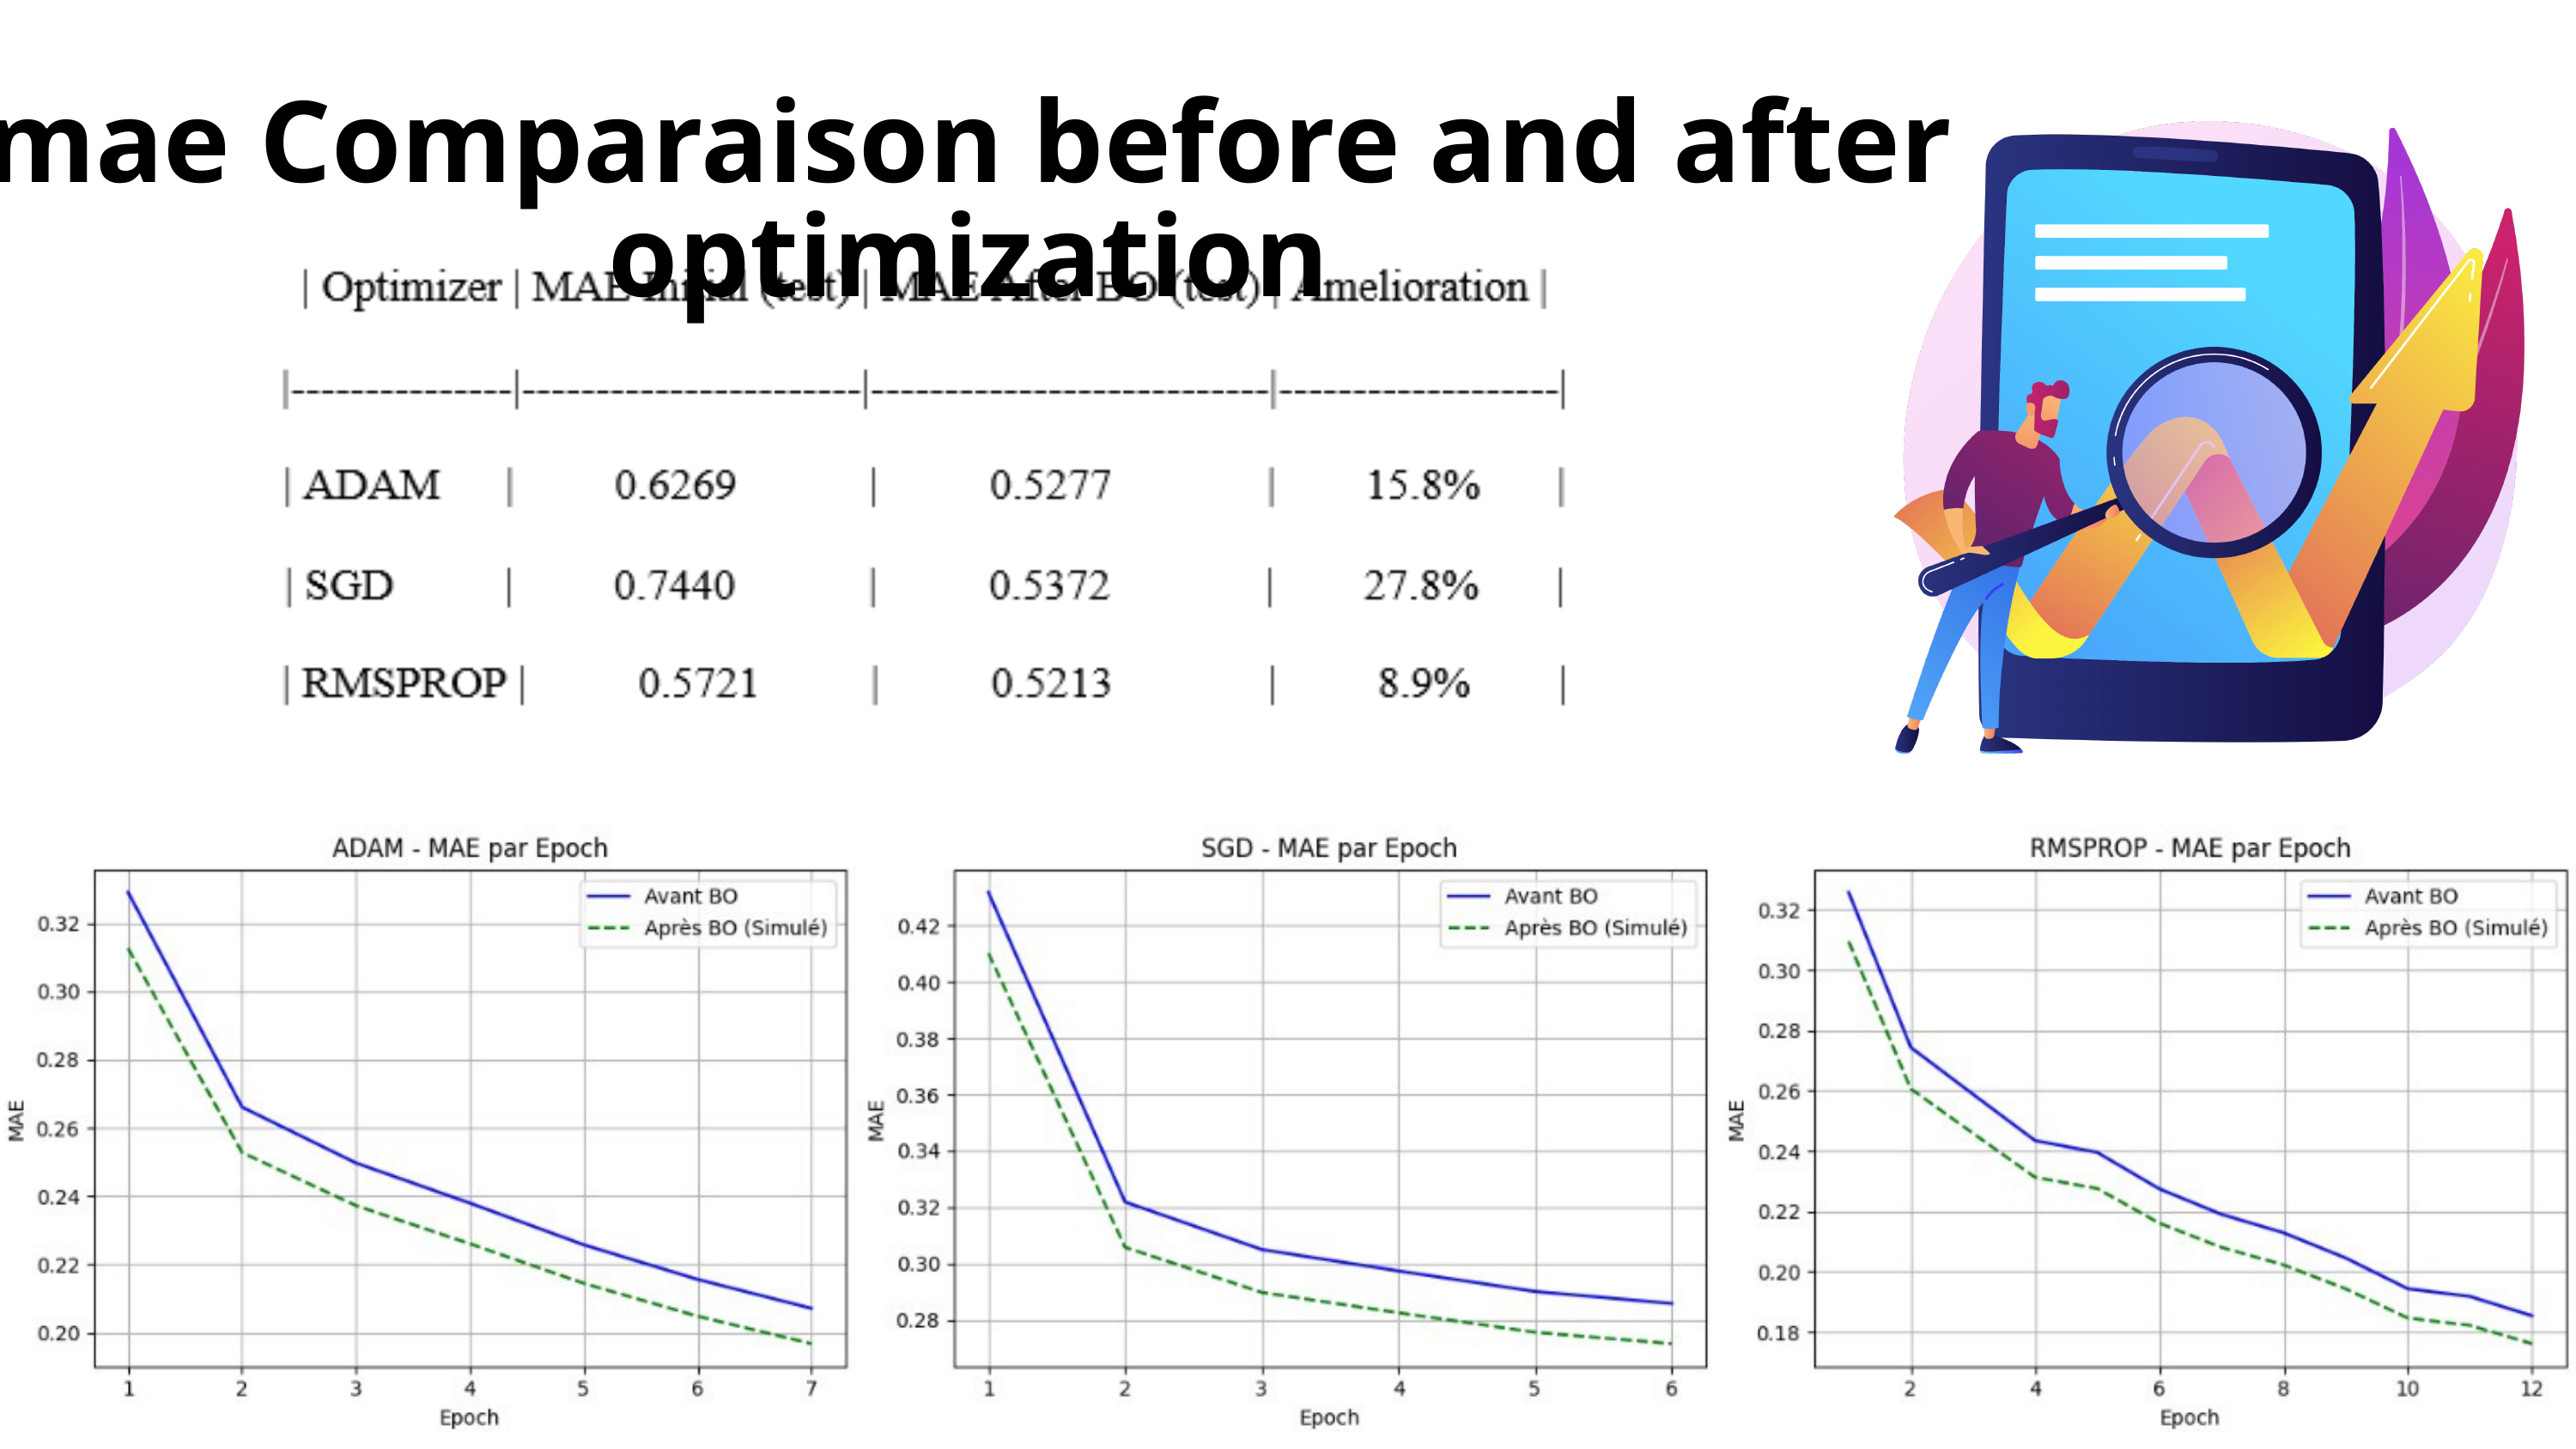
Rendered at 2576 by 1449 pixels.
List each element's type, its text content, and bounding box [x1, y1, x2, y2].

text_box [0, 792, 2576, 1449]
text_box mae Comparaison before and after optimization [0, 91, 1963, 319]
text_box [226, 319, 1602, 724]
text_box [1893, 121, 2524, 754]
